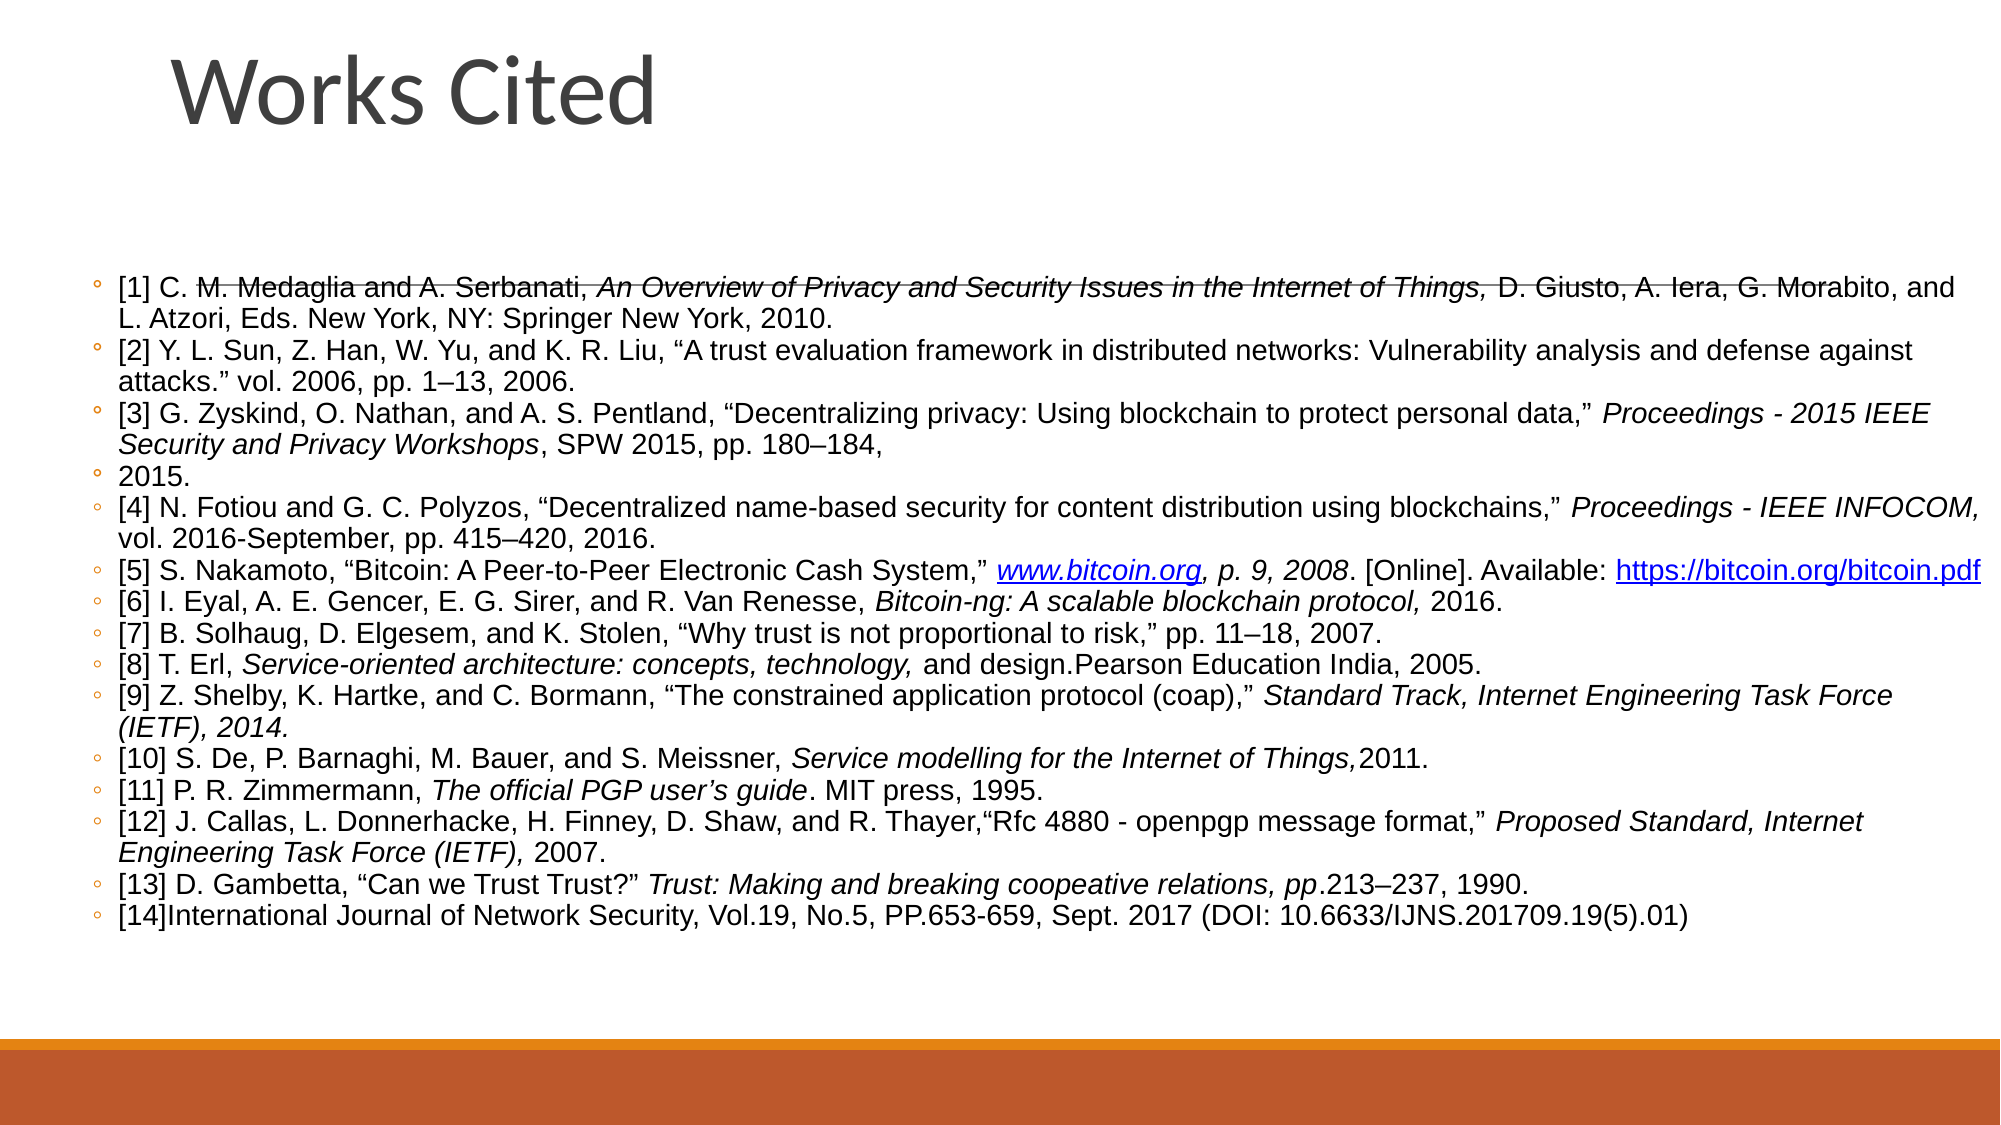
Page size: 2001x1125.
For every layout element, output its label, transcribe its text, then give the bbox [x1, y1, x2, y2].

title Works Cited [155, 0, 1806, 153]
list [1] C. M. Medaglia and A. Serbanati, An Overview of Privacy and Security Issues in the Internet of Things, D. Giusto, A. Iera, G. Morabito, and L. Atzori, Eds. New York, NY: Springer New York, 2010. [2] Y. L. Sun, Z. Han, W. Yu, and K. R. Liu, “A trust evaluation framework in distributed networks: Vulnerability analysis and defense against attacks.” vol. 2006, pp. 1–13, 2006. [3] G. Zyskind, O. Nathan, and A. S. Pentland, “Decentralizing privacy: Using blockchain to protect personal data,” Proceedings - 2015 IEEE Security and Privacy Workshops, SPW 2015, pp. 180–184, 2015. [4] N. Fotiou and G. C. Polyzos, “Decentralized name-based security for content distribution using blockchains,” Proceedings - IEEE INFOCOM, vol. 2016-September, pp. 415–420, 2016. [5] S. Nakamoto, “Bitcoin: A Peer-to-Peer Electronic Cash System,” www.bitcoin.org, p. 9, 2008. [Online]. Available: https://bitcoin.org/bitcoin.pdf [6] I. Eyal, A. E. Gencer, E. G. Sirer, and R. Van Renesse, Bitcoin-ng: A scalable blockchain protocol, 2016. [7] B. Solhaug, D. Elgesem, and K. Stolen, “Why trust is not proportional to risk,” pp. 11–18, 2007. [8] T. Erl, Service-oriented architecture: concepts, technology, and design.Pearson Education India, 2005. [9] Z. Shelby, K. Hartke, and C. Bormann, “The constrained application protocol (coap),” Standard Track, Internet Engineering Task Force (IETF), 2014. [10] S. De, P. Barnaghi, M. Bauer, and S. Meissner, Service modelling for the Internet of Things,2011. [11] P. R. Zimmermann, The official PGP user’s guide. MIT press, 1995. [12] J. Callas, L. Donnerhacke, H. Finney, D. Shaw, and R. Thayer,“Rfc 4880 - openpgp message format,” Proposed Standard, Internet Engineering Task Force (IETF), 2007. [13] D. Gambetta, “Can we Trust Trust?” Trust: Making and breaking coopeative relations, pp.213–237, 1990. [14]International Journal of Network Security, Vol.19, No.5, PP.653-659, Sept. 2017 (DOI: 10.6633/IJNS.201709.19(5).01) [55, 264, 1982, 1030]
